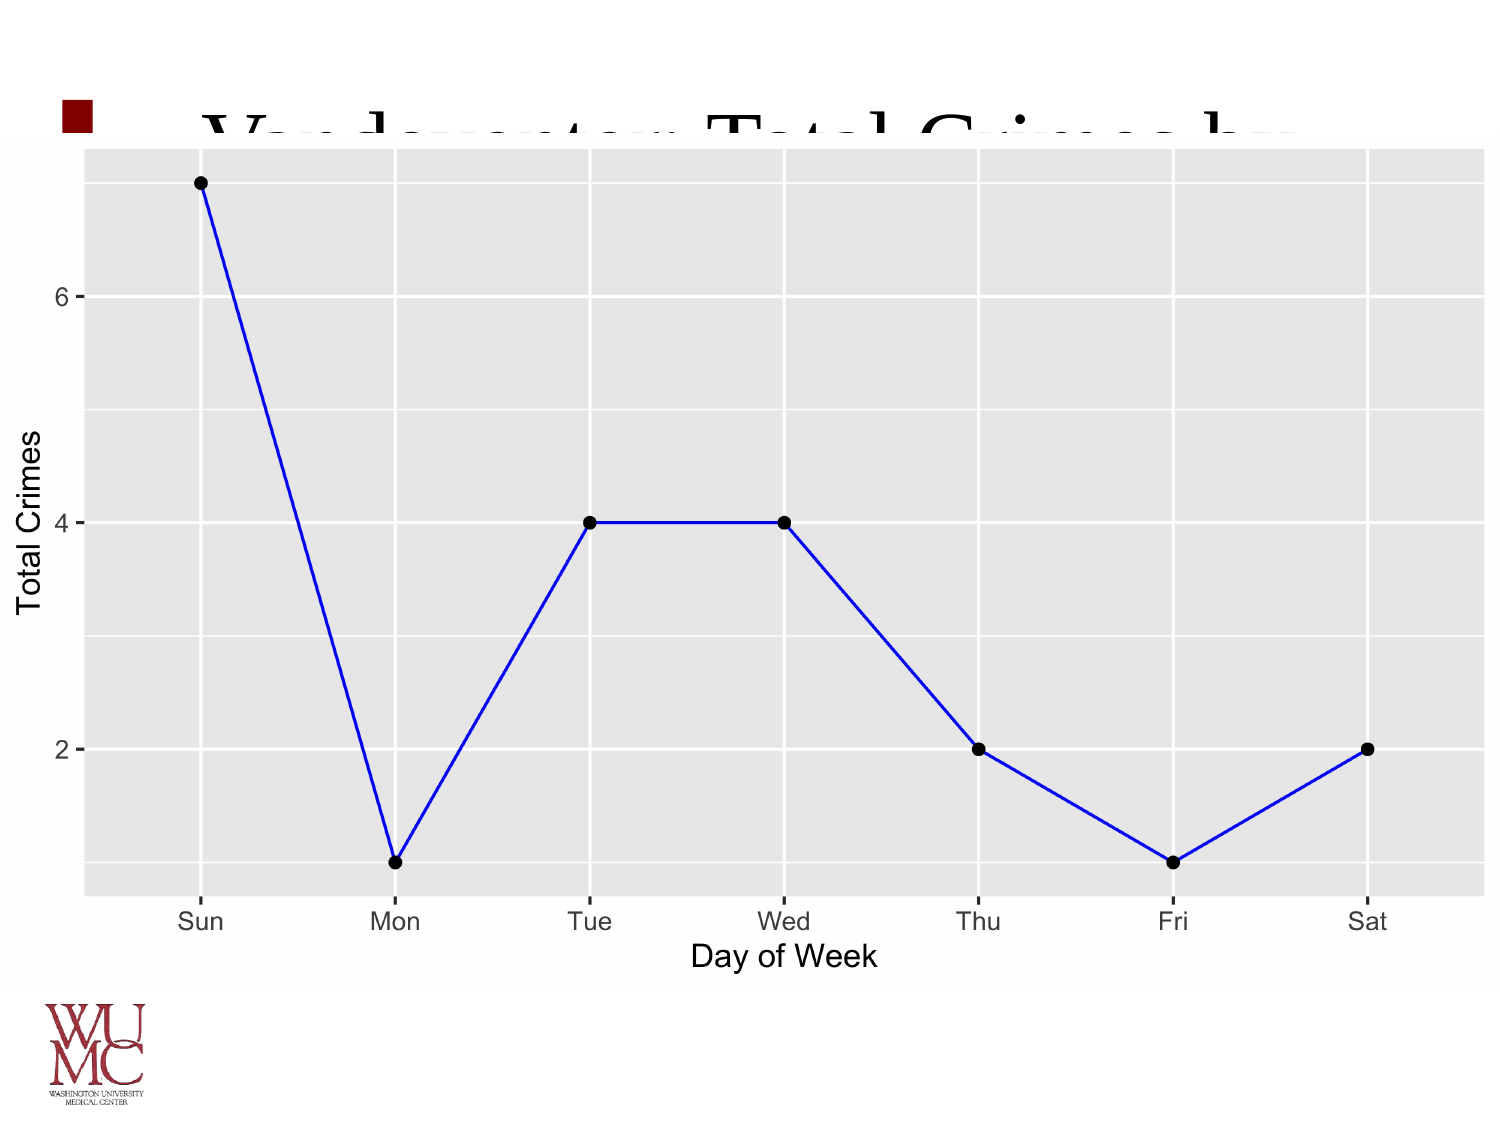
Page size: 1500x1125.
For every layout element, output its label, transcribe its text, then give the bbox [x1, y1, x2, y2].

title Vandeventer: Total Crimes by Days of the Week [112, 99, 1388, 131]
picture [41, 996, 156, 1113]
picture [0, 133, 1500, 990]
